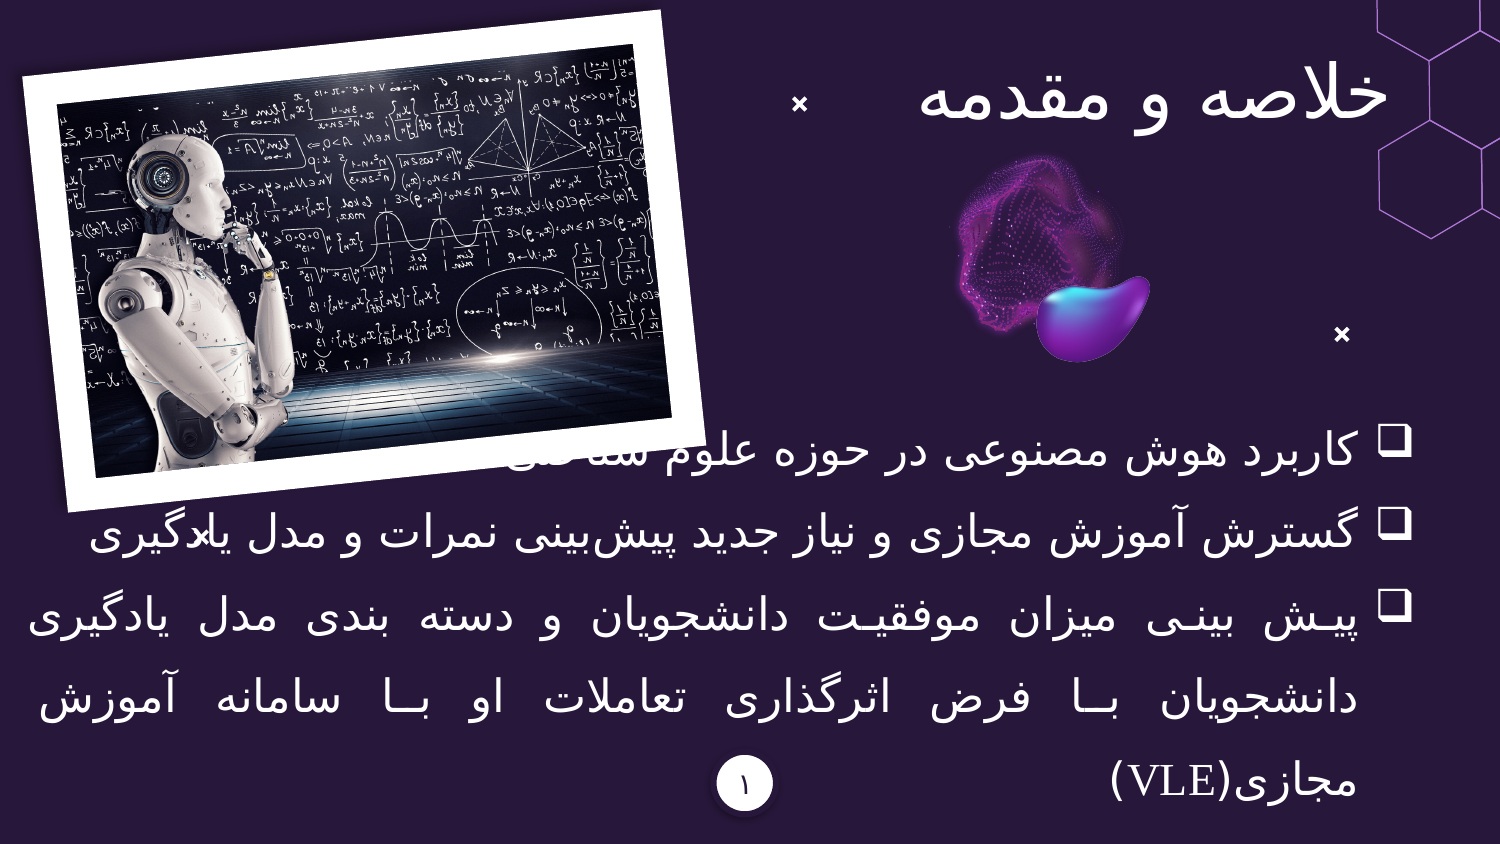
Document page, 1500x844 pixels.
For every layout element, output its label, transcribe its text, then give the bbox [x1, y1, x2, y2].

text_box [194, 530, 208, 544]
text_box خلاصه و مقدمه [828, 36, 1408, 142]
text_box کاربرد هوش مصنوعی در حوزه علوم شناختی گسترش آموزش مجازی و نیاز جدید پیش‌بینی نمرات و مدل یادگیری پیش بینی میزان موفقیت دانشجویان و دسته بندی مدل یادگیری دانشجویان با فرض اثرگذاری تعاملات او با سامانه آموزش مجازی(VLE) [0, 384, 1431, 812]
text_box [793, 97, 807, 111]
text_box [1335, 327, 1349, 341]
text_box ۱ [710, 748, 780, 818]
picture [949, 150, 1168, 375]
picture [57, 44, 671, 478]
